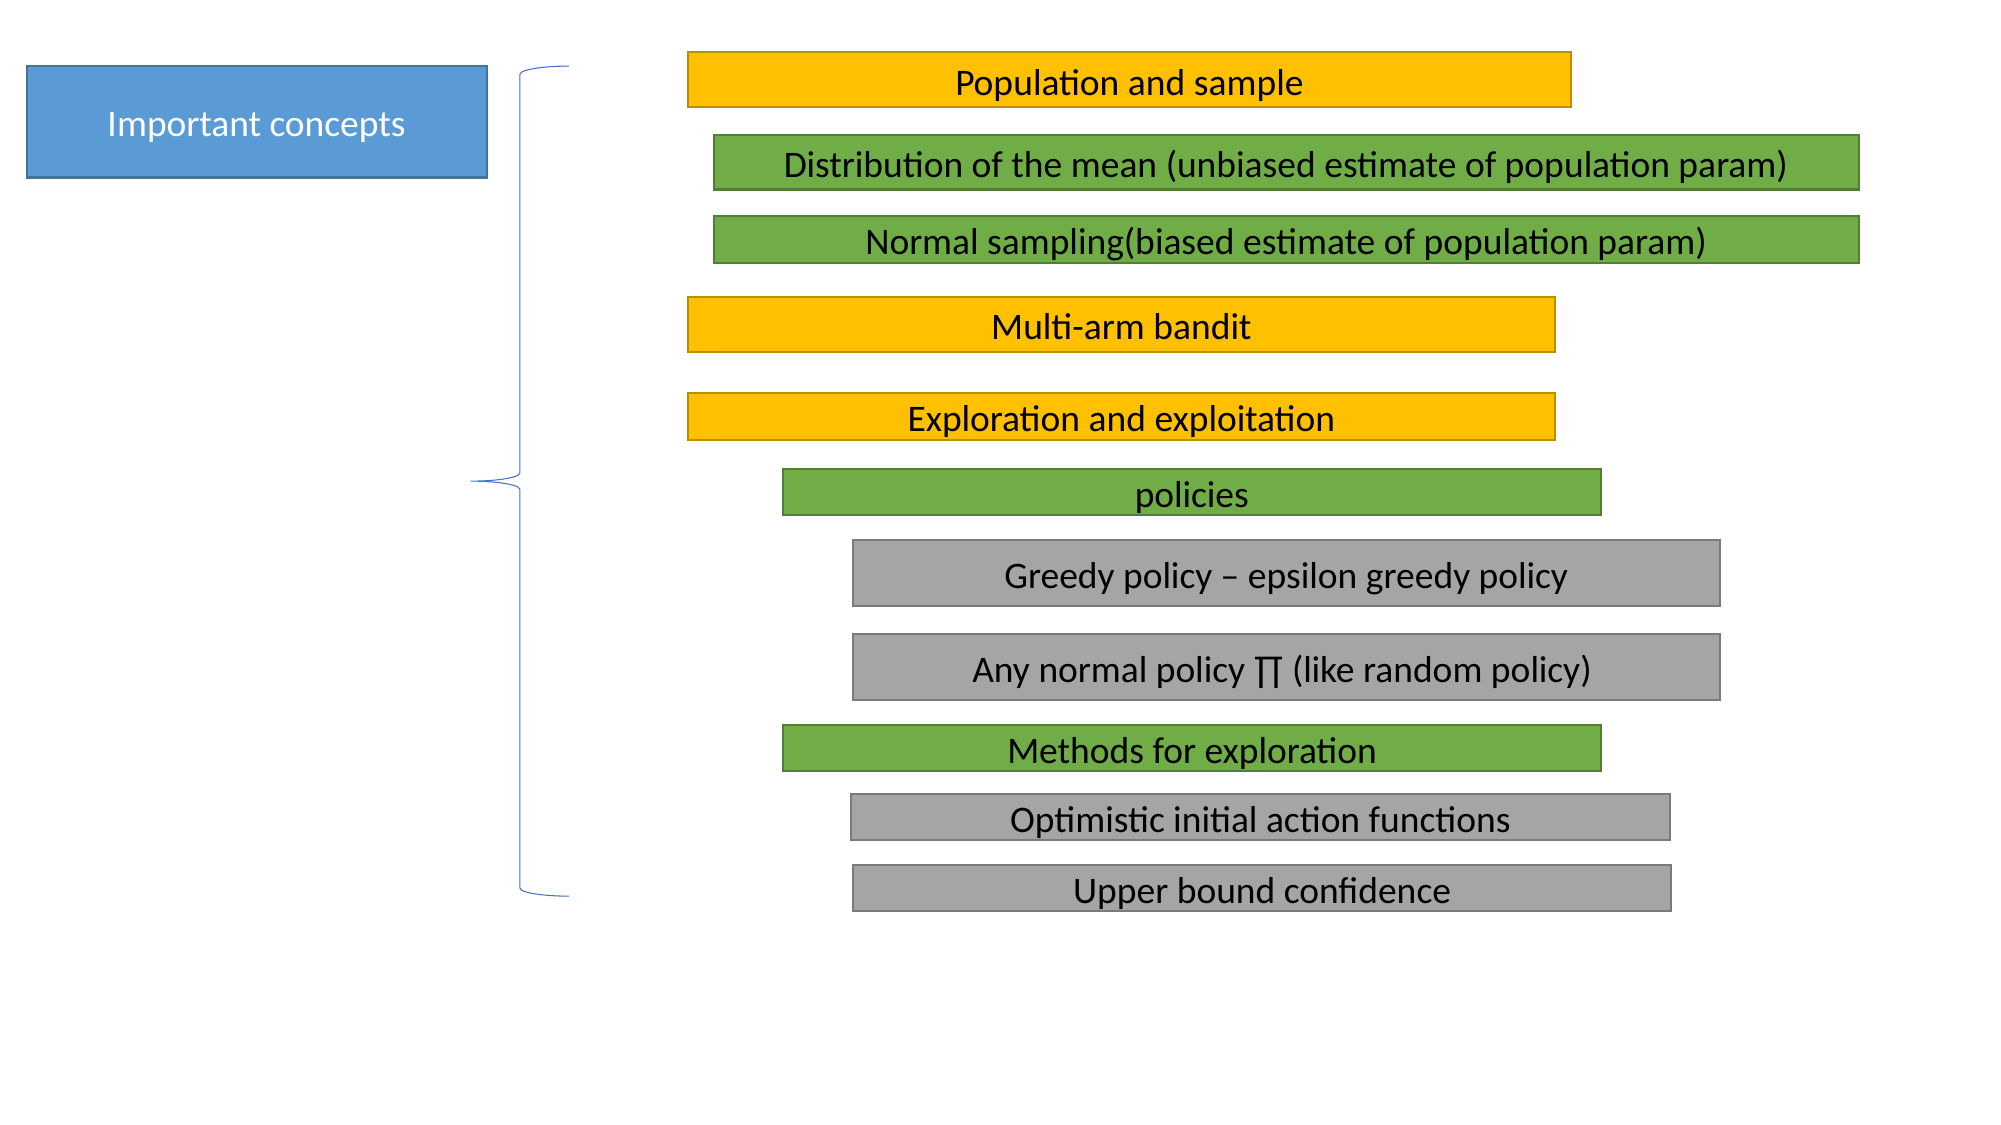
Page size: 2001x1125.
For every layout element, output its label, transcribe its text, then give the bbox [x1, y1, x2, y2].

text_box policies [782, 468, 1602, 516]
text_box Population and sample [687, 51, 1572, 108]
text_box Important concepts [26, 65, 488, 179]
text_box Exploration and exploitation [687, 392, 1556, 441]
text_box Any normal policy ∏ (like random policy) [852, 633, 1721, 701]
text_box Normal sampling(biased estimate of population param) [713, 215, 1860, 264]
text_box Greedy policy – epsilon greedy policy [852, 539, 1721, 607]
text_box Upper bound confidence [852, 864, 1672, 912]
text_box Multi-arm bandit [687, 296, 1556, 353]
text_box Optimistic initial action functions [850, 793, 1671, 841]
text_box Distribution of the mean (unbiased estimate of population param) [713, 134, 1860, 191]
text_box Methods for exploration [782, 724, 1602, 772]
text_box [470, 65, 570, 897]
